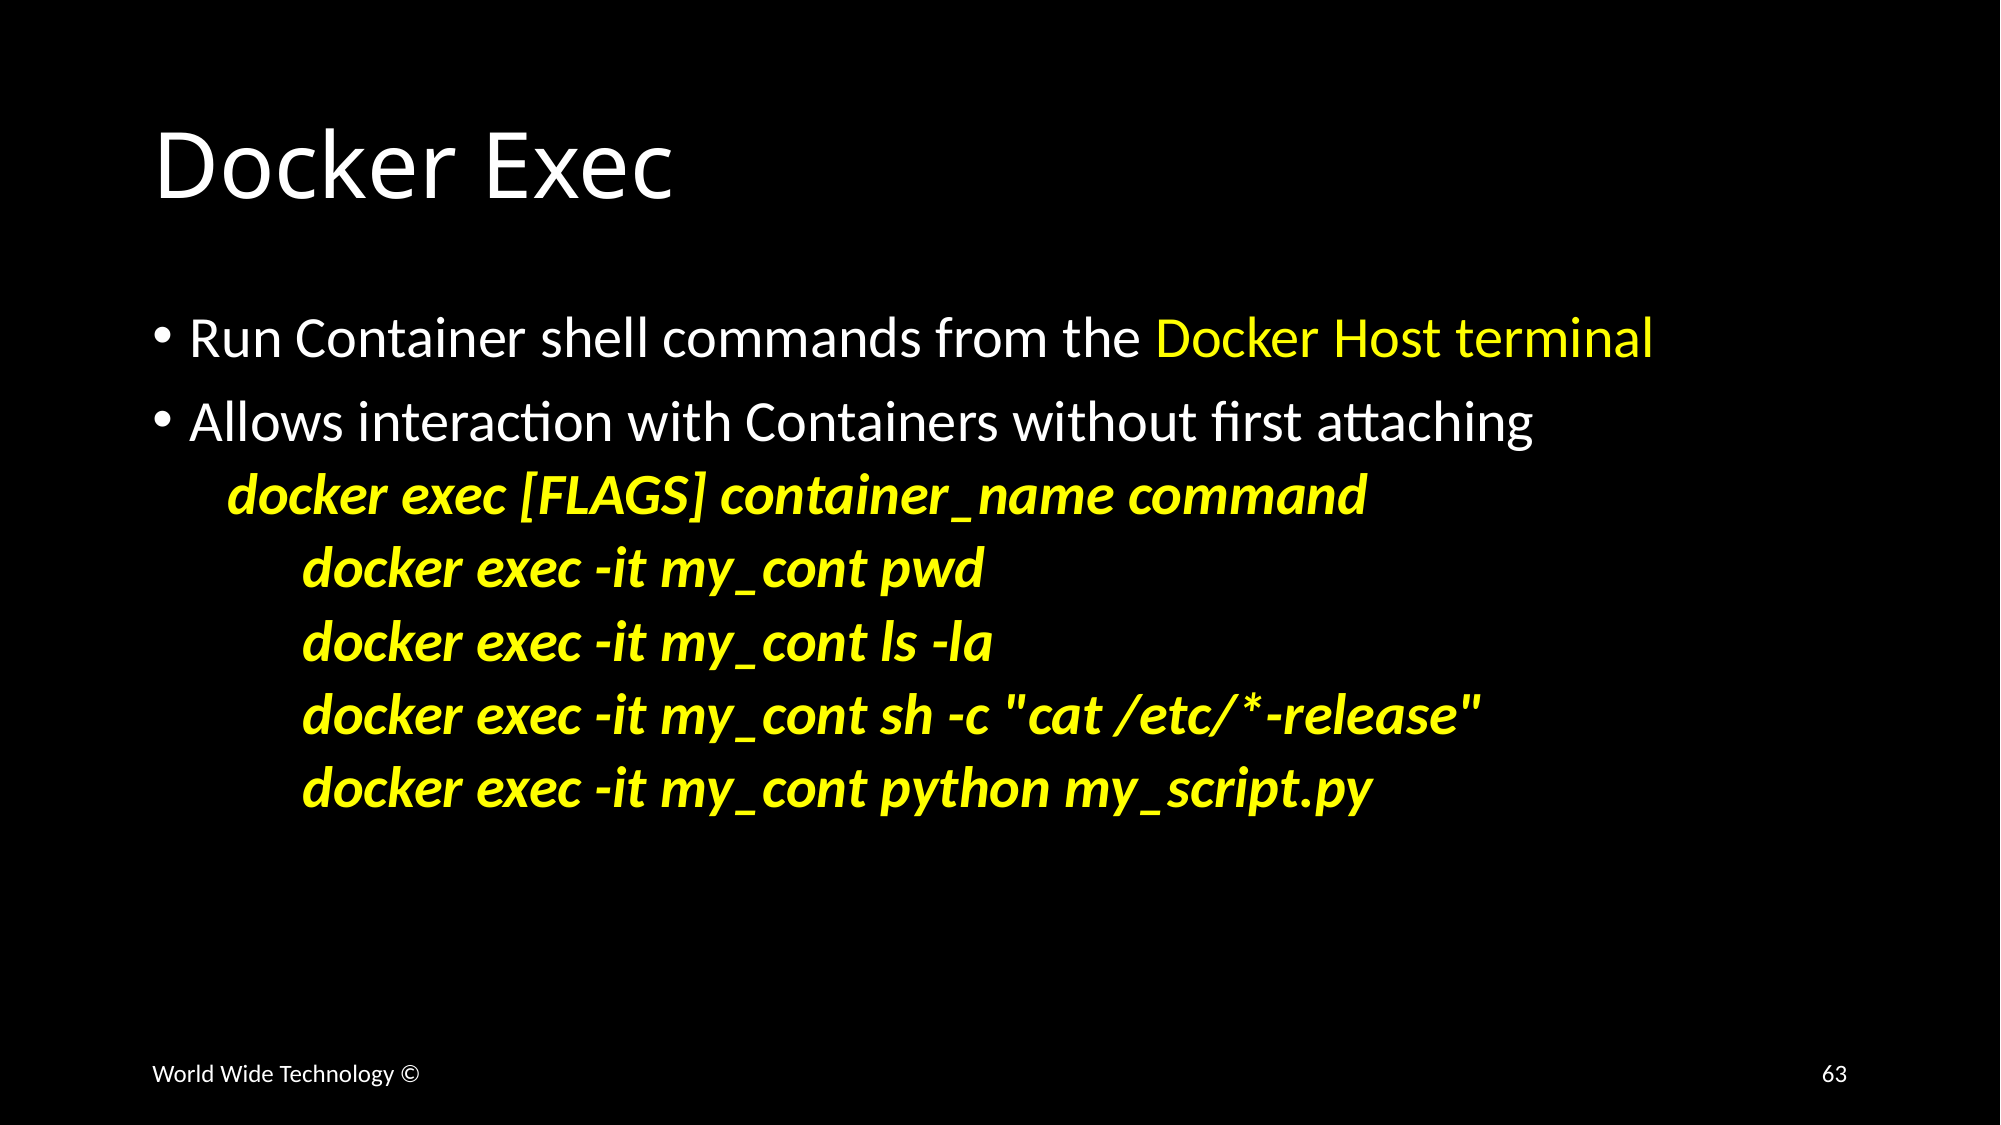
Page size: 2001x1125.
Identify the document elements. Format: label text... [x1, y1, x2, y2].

list Run Container shell commands from the Docker Host terminal Allows interaction with Containers without first attaching docker exec [FLAGS] container_name command docker exec -it my_cont pwd docker exec -it my_cont ls -la docker exec -it my_cont sh -c "cat /etc/*-release" docker exec -it my_cont python my_script.py [137, 299, 1863, 1014]
slide_number World Wide Technology © [137, 1042, 588, 1103]
title Docker Exec [137, 59, 1863, 278]
slide_number 63 [1412, 1042, 1863, 1103]
